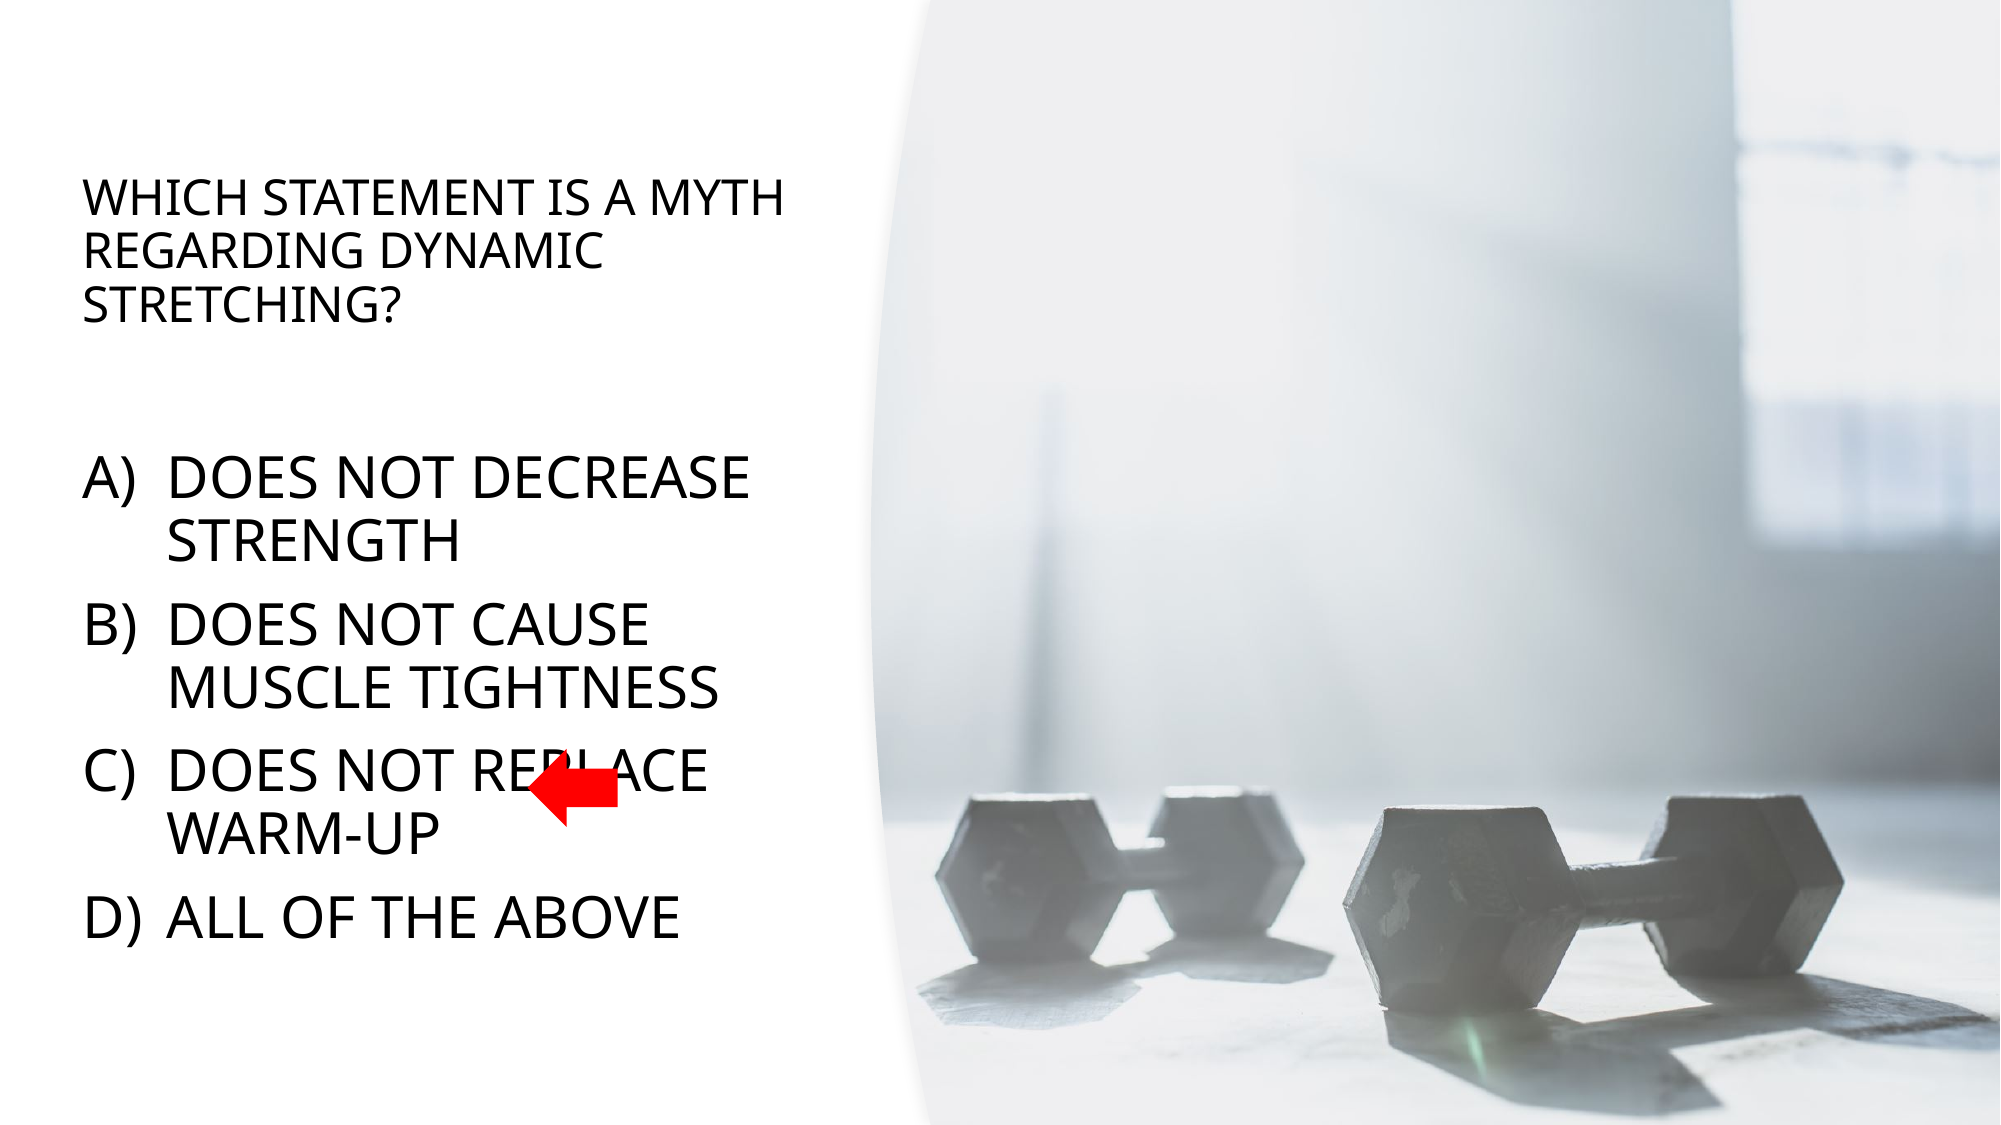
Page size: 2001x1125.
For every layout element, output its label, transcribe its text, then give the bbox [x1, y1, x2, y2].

list DOES NOT DECREASE STRENGTH DOES NOT CAUSE MUSCLE TIGHTNESS DOES NOT REPLACE WARM-UP ALL OF THE ABOVE [67, 441, 806, 1029]
text_box [527, 748, 618, 827]
picture [870, 0, 2000, 1125]
title WHICH STATEMENT IS A MYTH REGARDING DYNAMIC STRETCHING? [67, 161, 804, 341]
